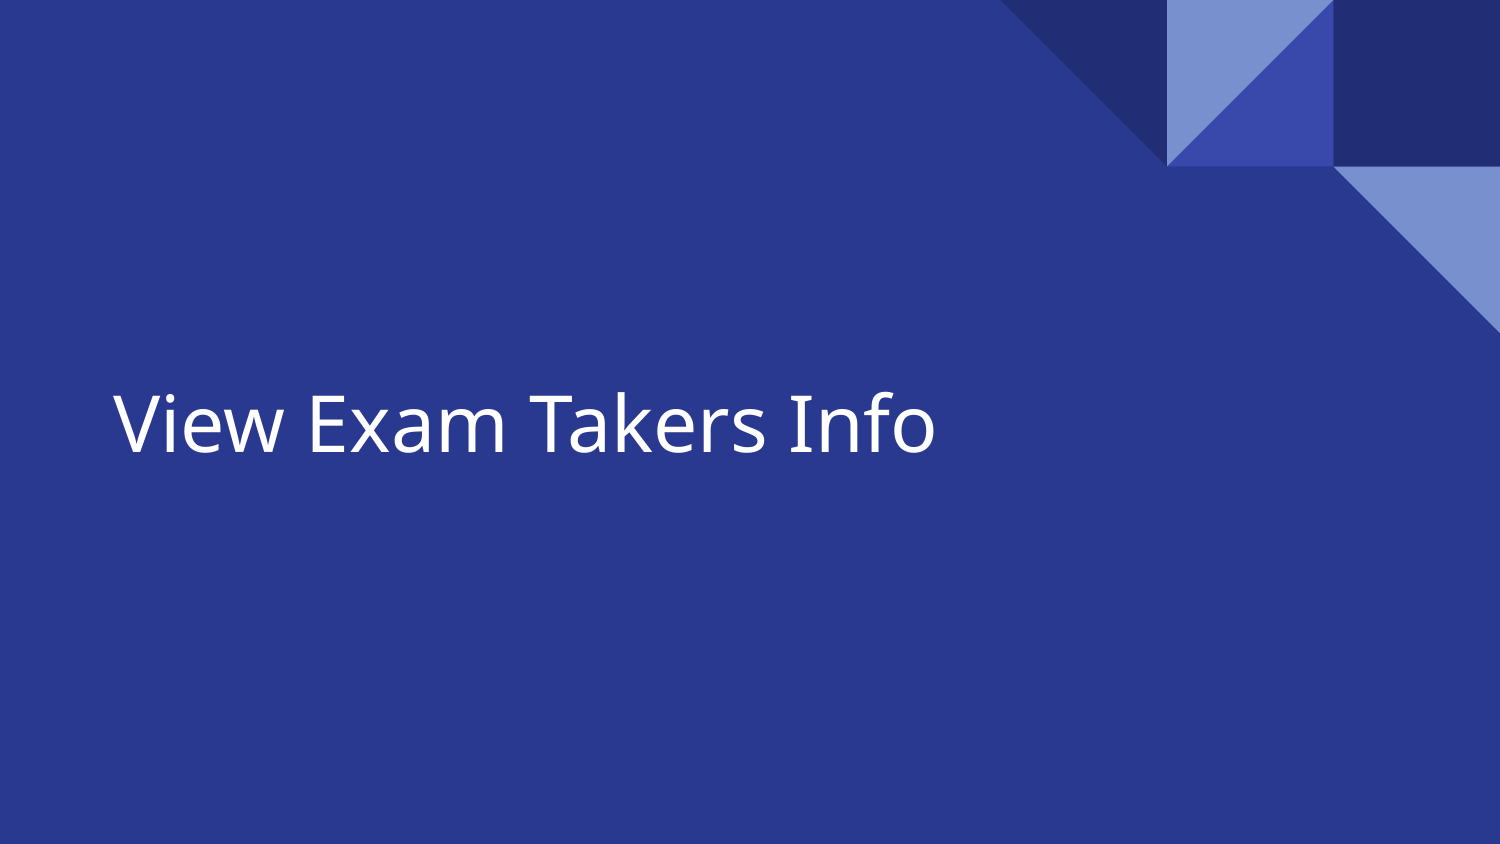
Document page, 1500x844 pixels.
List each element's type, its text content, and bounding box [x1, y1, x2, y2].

title View Exam Takers Info [98, 353, 1447, 491]
